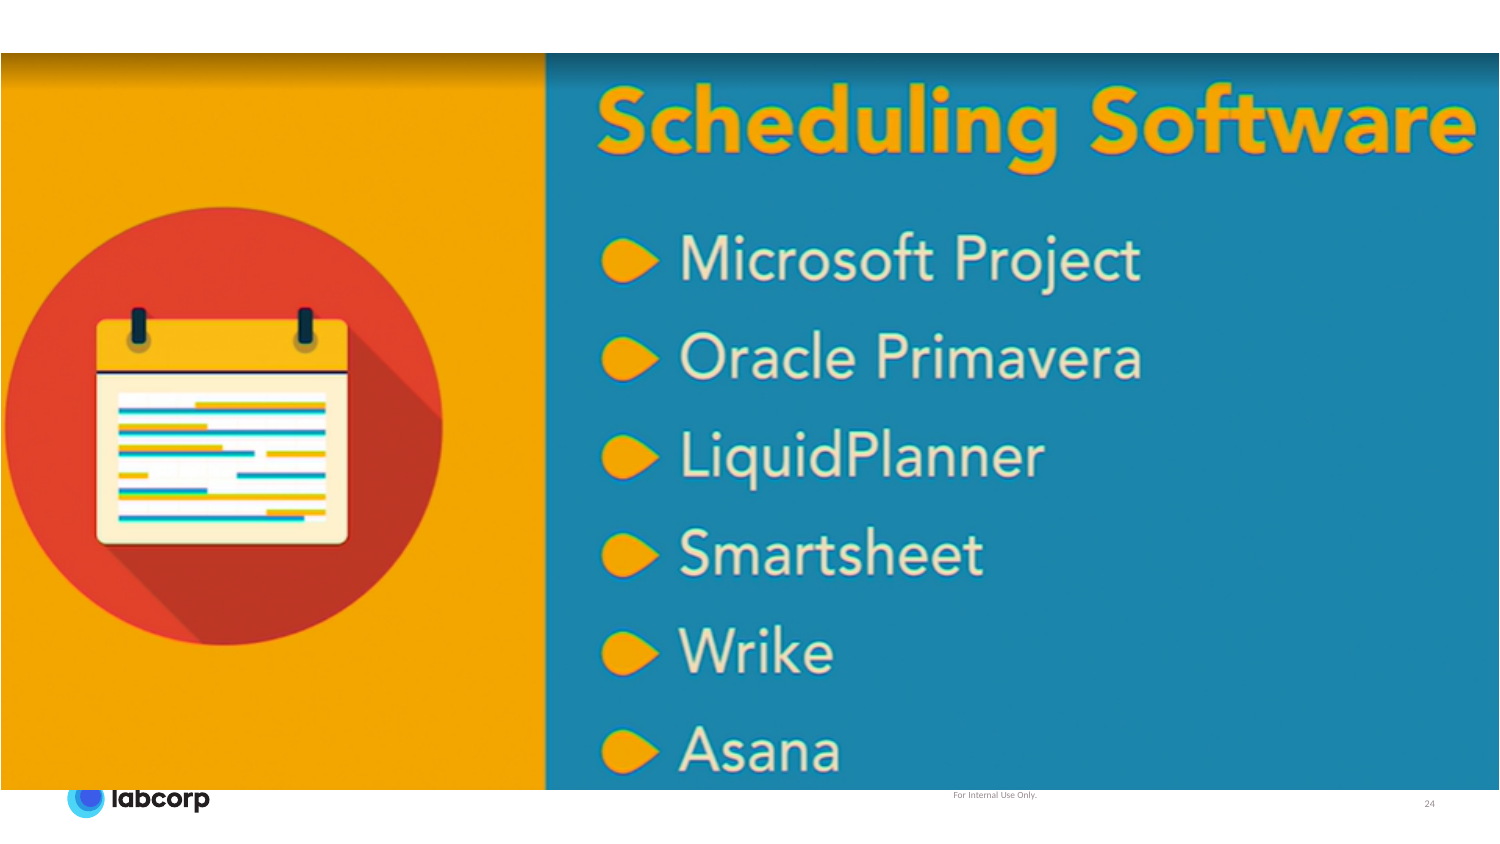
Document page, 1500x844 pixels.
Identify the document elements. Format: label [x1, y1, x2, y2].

picture [1, 53, 1499, 790]
